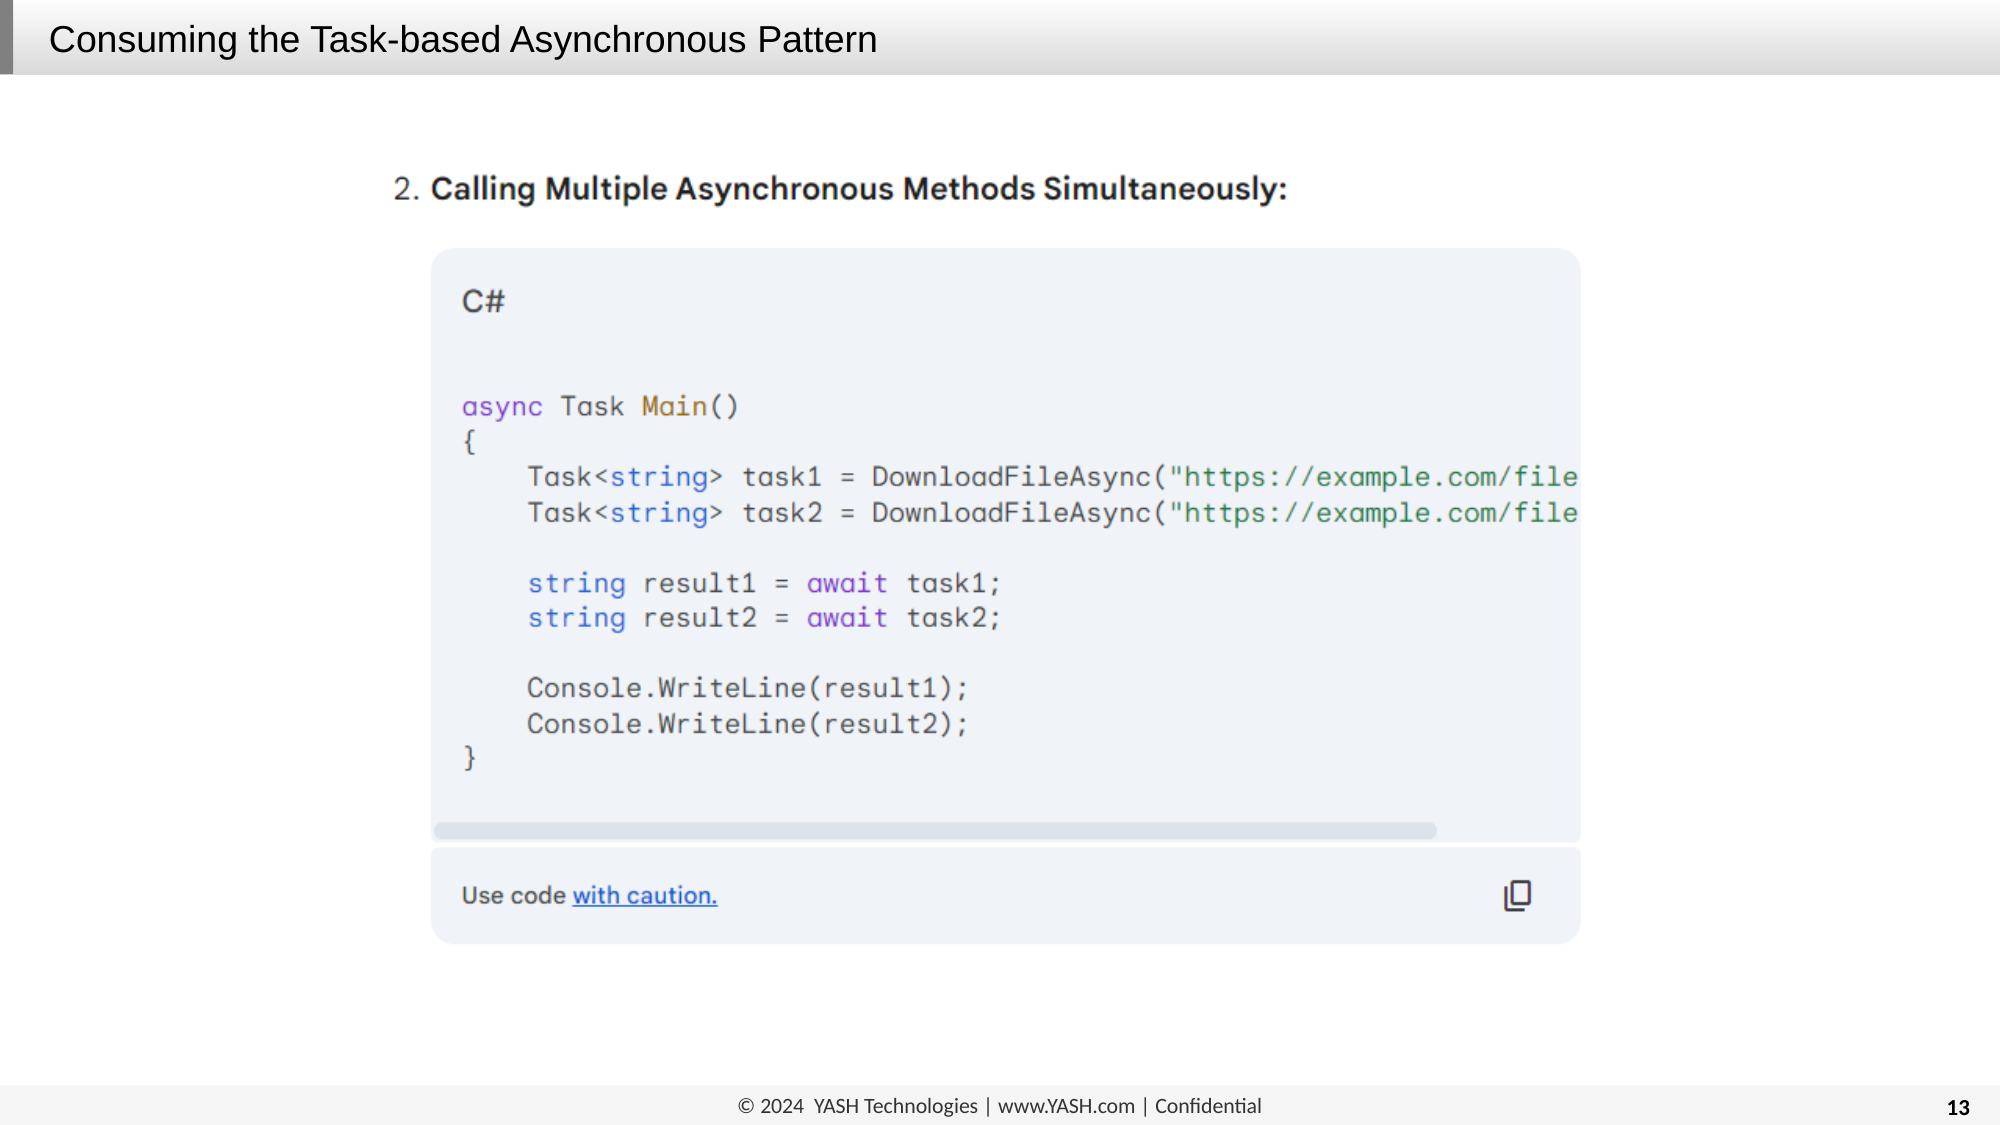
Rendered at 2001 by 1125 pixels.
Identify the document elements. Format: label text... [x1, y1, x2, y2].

list Consuming the Task-based Asynchronous Pattern [33, 0, 903, 365]
picture [364, 156, 1636, 968]
